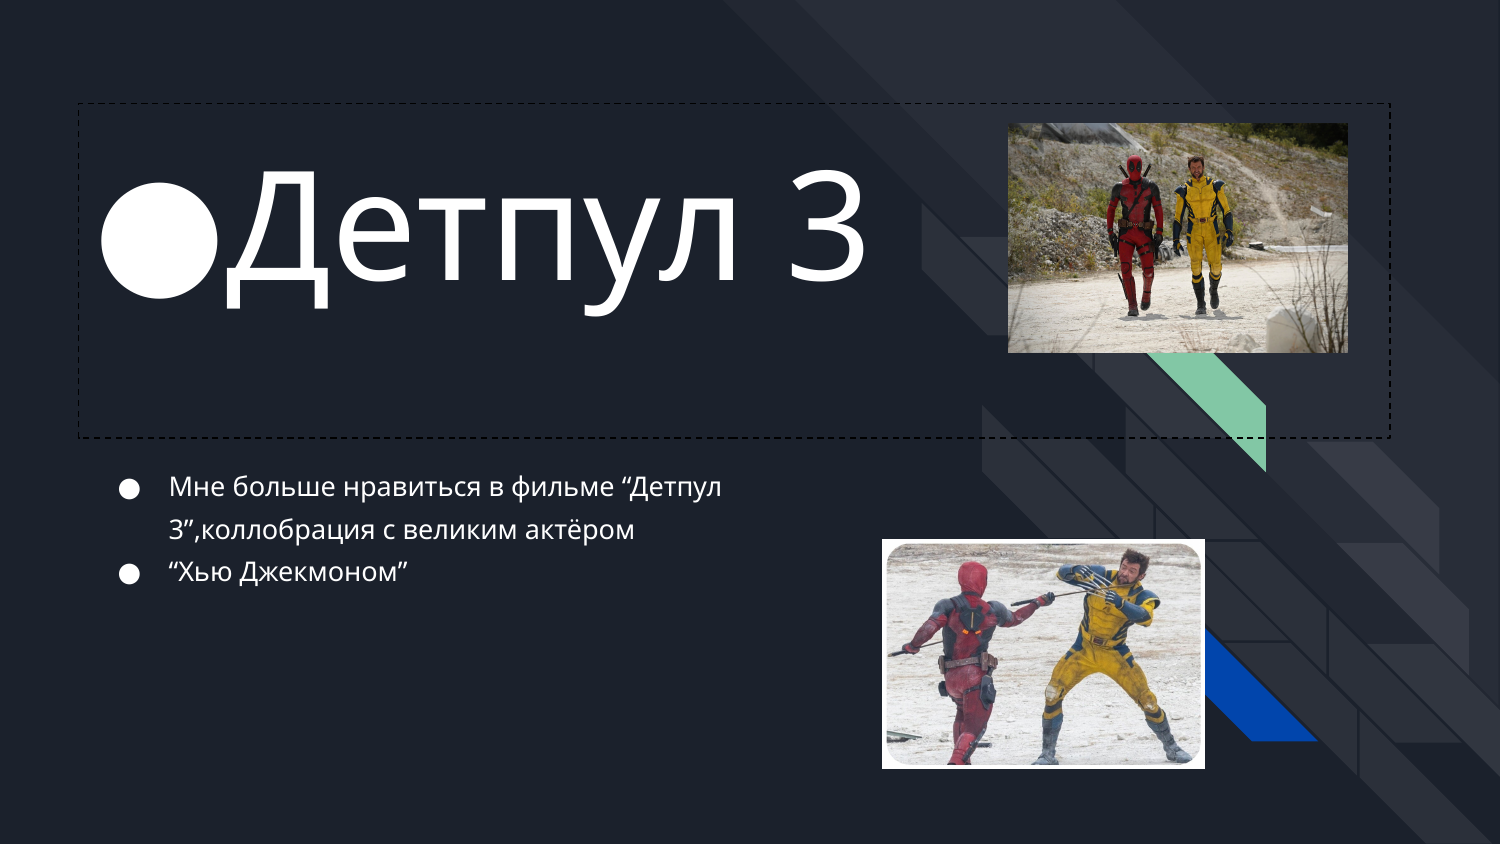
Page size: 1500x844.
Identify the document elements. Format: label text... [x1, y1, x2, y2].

list Мне больше нравиться в фильме “Детпул 3”,коллобрация с великим актёром “Хью Джекмоном” [78, 447, 863, 648]
picture [1007, 123, 1348, 354]
title Детпул 3 [78, 103, 1390, 439]
picture [882, 539, 1206, 769]
